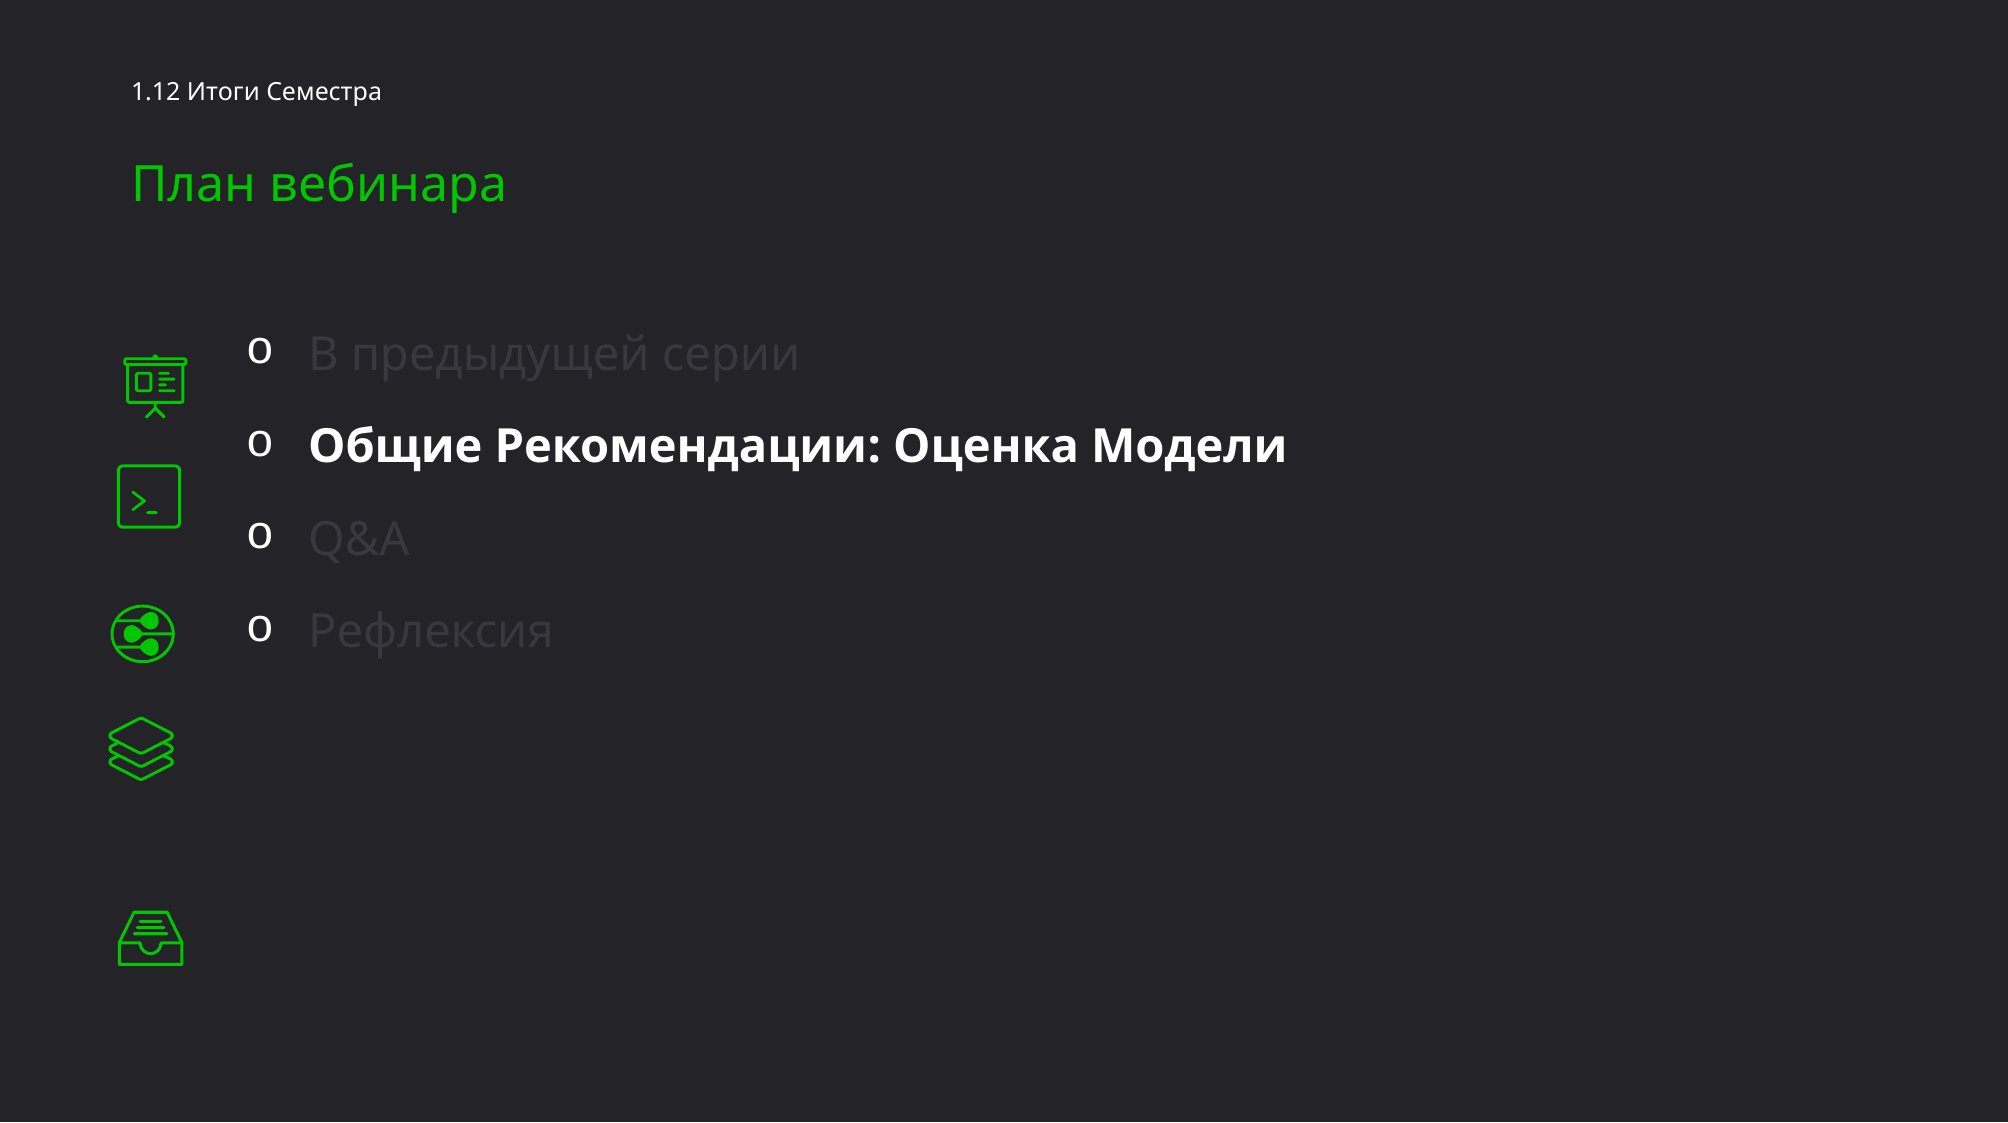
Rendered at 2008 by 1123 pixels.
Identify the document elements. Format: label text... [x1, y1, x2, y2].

text_box [123, 354, 188, 419]
text_box 1.12 Итоги Семестра [131, 55, 1150, 133]
text_box [110, 604, 175, 664]
text_box [116, 464, 182, 529]
text_box [108, 716, 174, 781]
text_box В предыдущей серии Общие Рекомендации: Оценка Модели Q&A Рефлексия [229, 314, 1990, 1088]
text_box [117, 910, 184, 966]
text_box План вебинара [131, 133, 1004, 281]
